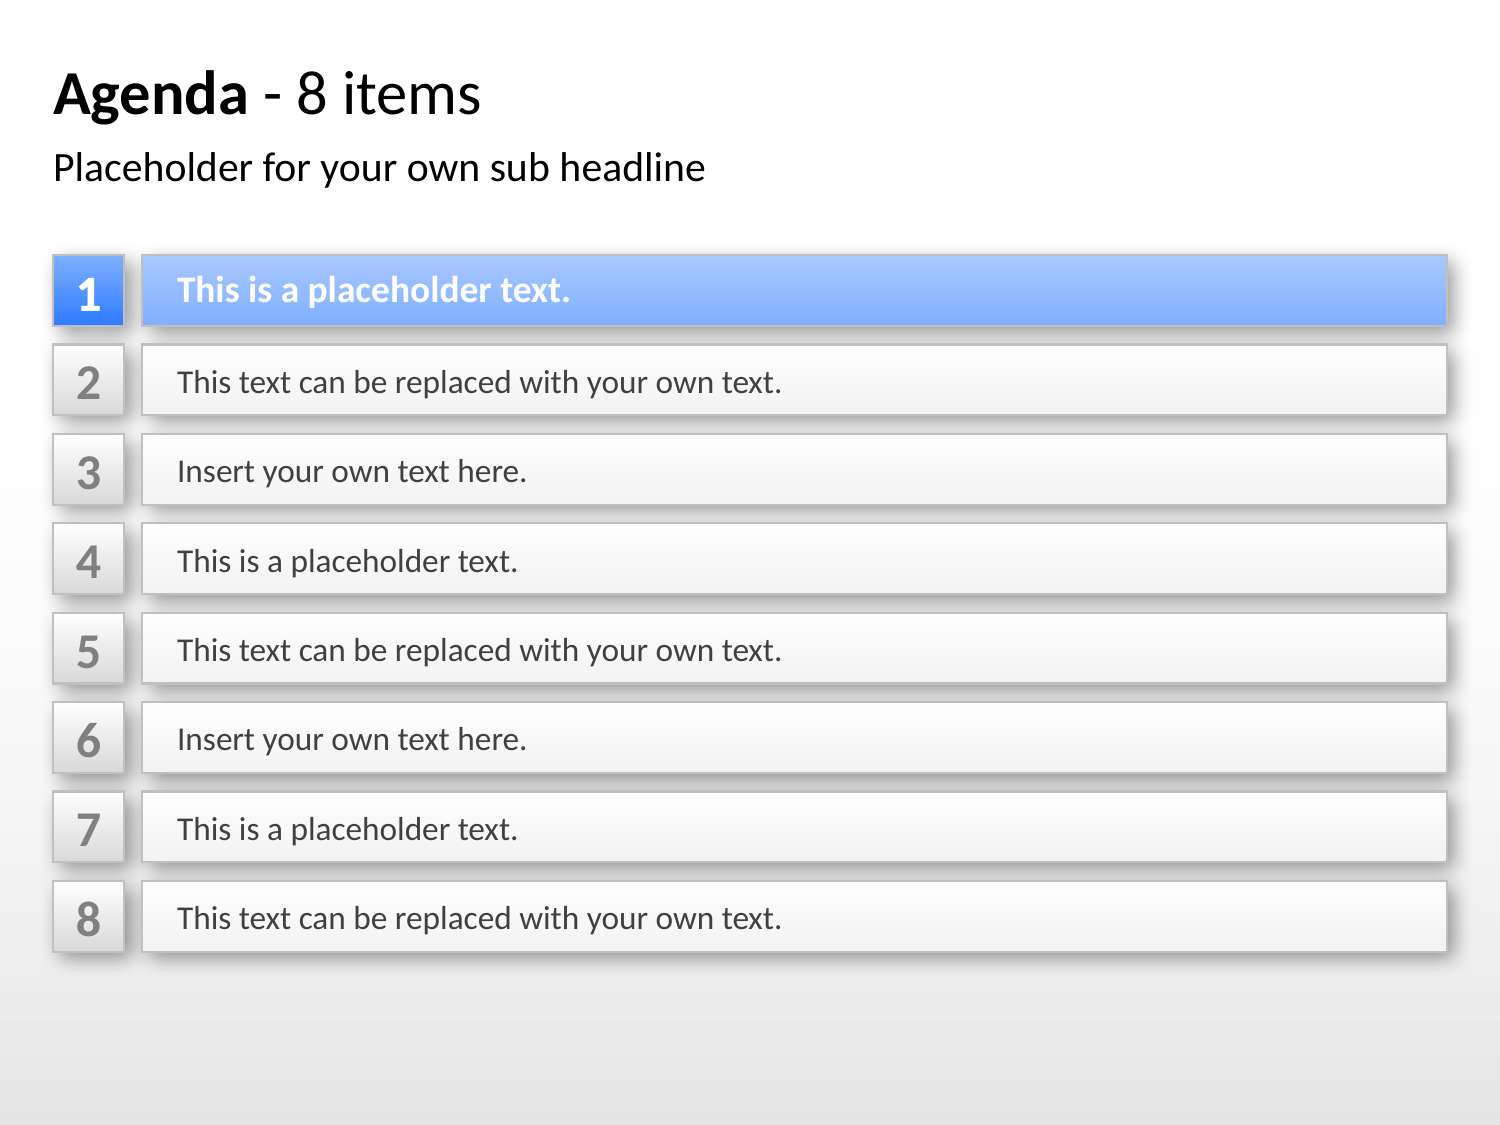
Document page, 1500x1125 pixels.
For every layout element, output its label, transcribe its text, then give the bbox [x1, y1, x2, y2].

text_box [52, 880, 1448, 952]
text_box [52, 254, 1448, 327]
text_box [52, 701, 1448, 774]
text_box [52, 344, 1448, 416]
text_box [52, 612, 1448, 684]
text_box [52, 791, 1448, 863]
list Placeholder for your own sub headline [53, 140, 1447, 196]
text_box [52, 433, 1448, 506]
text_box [52, 523, 1448, 595]
title Agenda - 8 items [53, 39, 1447, 140]
